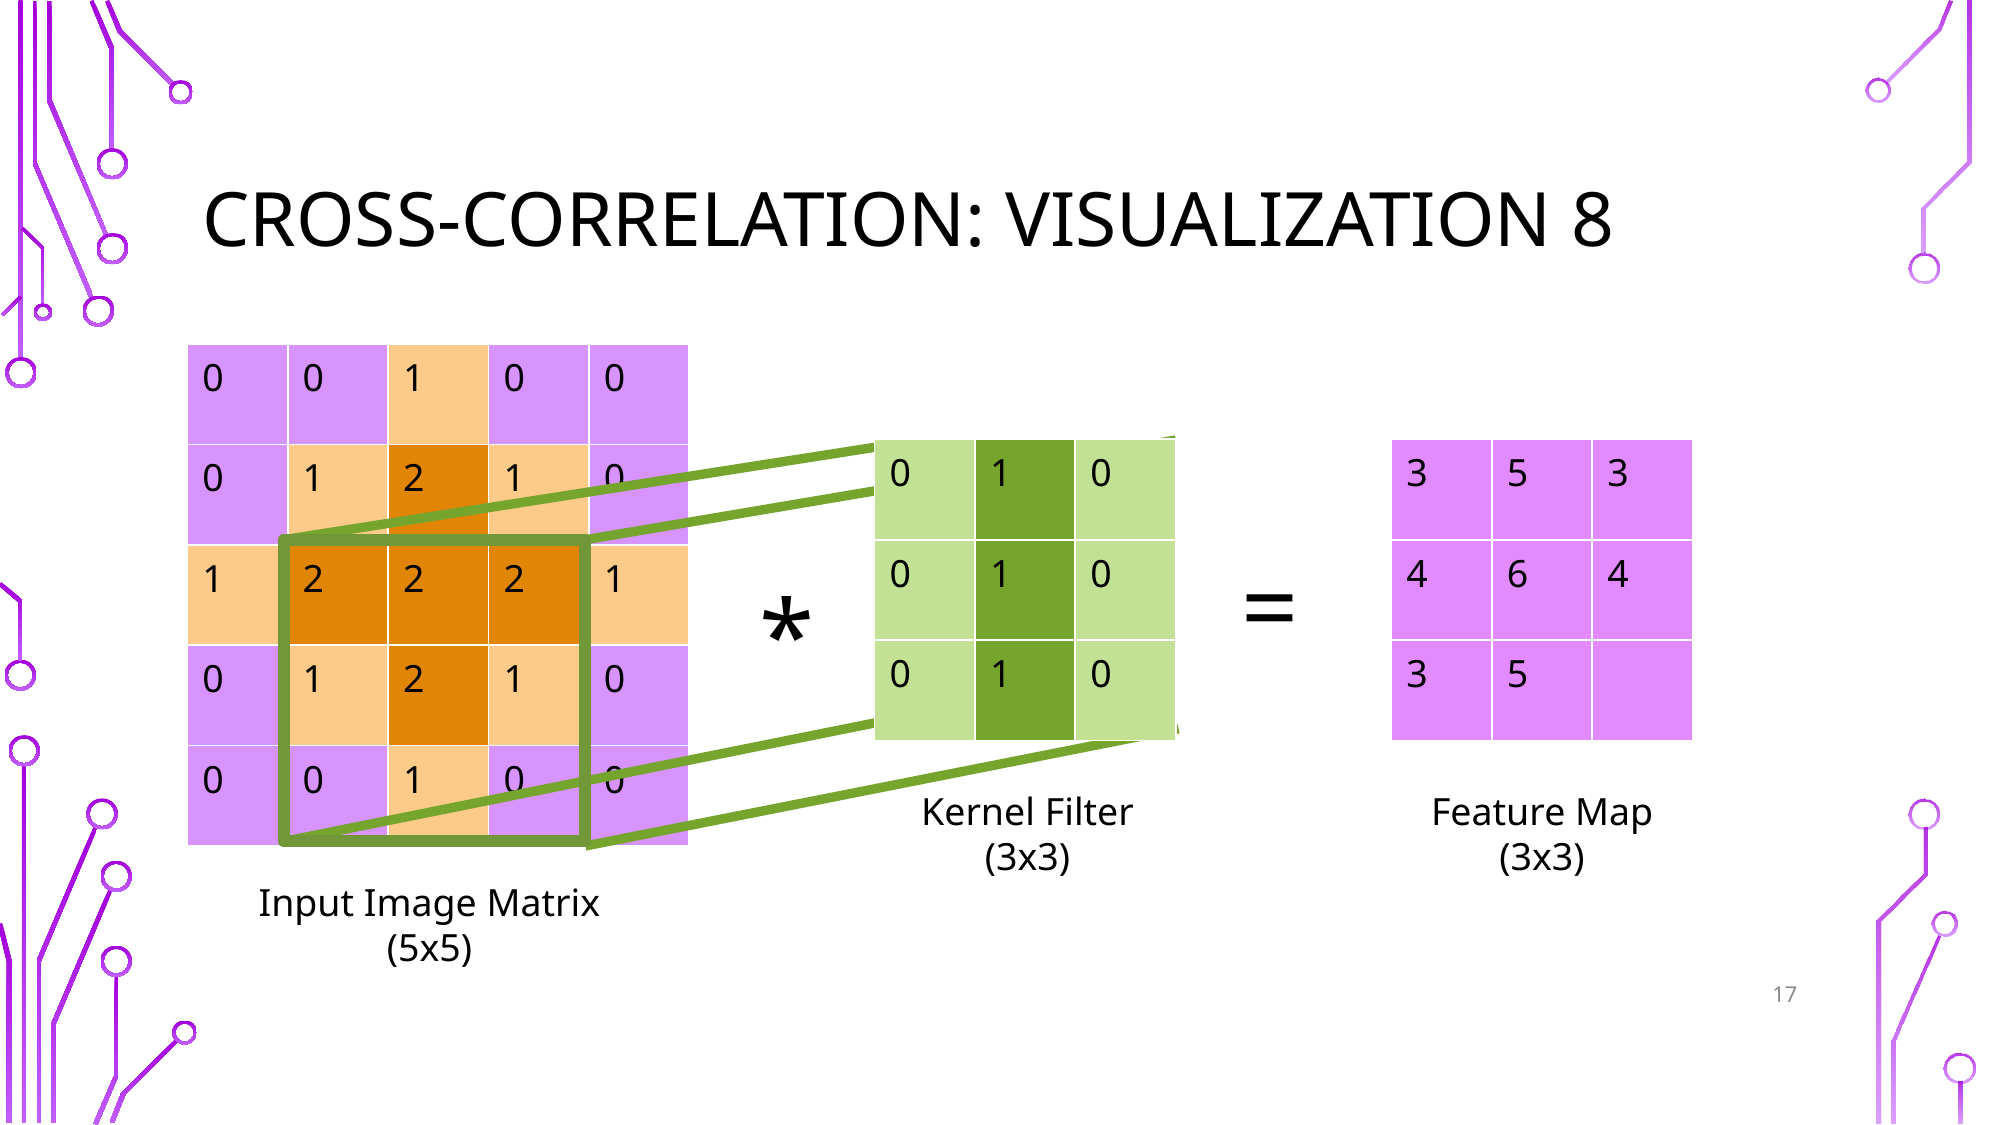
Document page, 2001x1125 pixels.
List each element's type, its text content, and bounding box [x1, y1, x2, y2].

table_cell 3 [1392, 641, 1491, 740]
text_box Input Image Matrix (5x5) [243, 871, 616, 976]
table_cell 0 [188, 646, 282, 745]
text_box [283, 446, 878, 540]
text_box = [1226, 536, 1306, 672]
table_cell 0 [1076, 641, 1175, 728]
table_header 0 [1937, 20, 1945, 30]
table_cell 1 [188, 546, 282, 644]
table_cell 0 [188, 445, 287, 544]
table_cell 4 [1392, 541, 1491, 639]
table_header 0 [0, 0, 2000, 1125]
title Cross-correlation: Visualization 8 [187, 101, 1813, 344]
table_cell 1 [1891, 1100, 1896, 1124]
table_header 1 [1891, 1080, 1896, 1096]
table_header 1 [1921, 197, 1937, 218]
table_header 1 [1920, 955, 1933, 978]
text_box Feature Map (3x3) [1416, 780, 1668, 885]
table_cell 1 [1921, 223, 1926, 253]
table_cell [1593, 641, 1692, 740]
table_cell 4 [1593, 541, 1692, 639]
table_header 3 [1392, 440, 1491, 539]
text_box [282, 538, 587, 843]
table_header 0 [1909, 981, 1922, 1002]
table_header 0 [1933, 186, 1948, 197]
table_header 0 [1876, 1044, 1881, 1056]
text_box Kernel Filter (3x3) [906, 847, 1150, 885]
table_header 0 [590, 345, 688, 439]
table_header 0 [289, 345, 387, 444]
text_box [283, 721, 880, 842]
table_cell 6 [1493, 541, 1591, 639]
table_cell 0 [875, 641, 974, 728]
table_cell 1 [1886, 74, 1897, 82]
table_header 1 [1895, 65, 1907, 72]
table_header 0 [489, 345, 588, 444]
table_header 0 [1876, 900, 1903, 933]
slide_number 17 [1685, 965, 1813, 1025]
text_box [585, 728, 1179, 847]
text_box * [744, 564, 824, 700]
table_header 1 [1902, 859, 1928, 895]
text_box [585, 439, 1176, 540]
table_header 3 [1593, 440, 1692, 539]
table_header 1 [389, 345, 488, 444]
table_header 5 [1493, 440, 1591, 539]
table_header 0 [188, 345, 287, 444]
table_cell 5 [1493, 641, 1591, 740]
table_header 0 [1967, 62, 1972, 91]
table_cell 0 [595, 540, 688, 544]
table_cell 1 [590, 546, 688, 644]
table_header 1 [1967, 28, 1972, 58]
table_cell 1 [976, 641, 1074, 728]
table_cell 1 [1915, 280, 1934, 284]
table_header 1 [1876, 1056, 1881, 1081]
table_cell 0 [590, 646, 688, 721]
table_cell 1 [1876, 1087, 1881, 1124]
table_cell 0 [188, 746, 284, 845]
table_header 0 [1967, 18, 1972, 27]
table_header 0 [1924, 847, 1928, 858]
table_cell 0 [1076, 541, 1175, 639]
table_cell 1 [976, 541, 1074, 639]
table_header 1 [1942, 9, 1950, 19]
table_cell 0 [875, 541, 974, 639]
